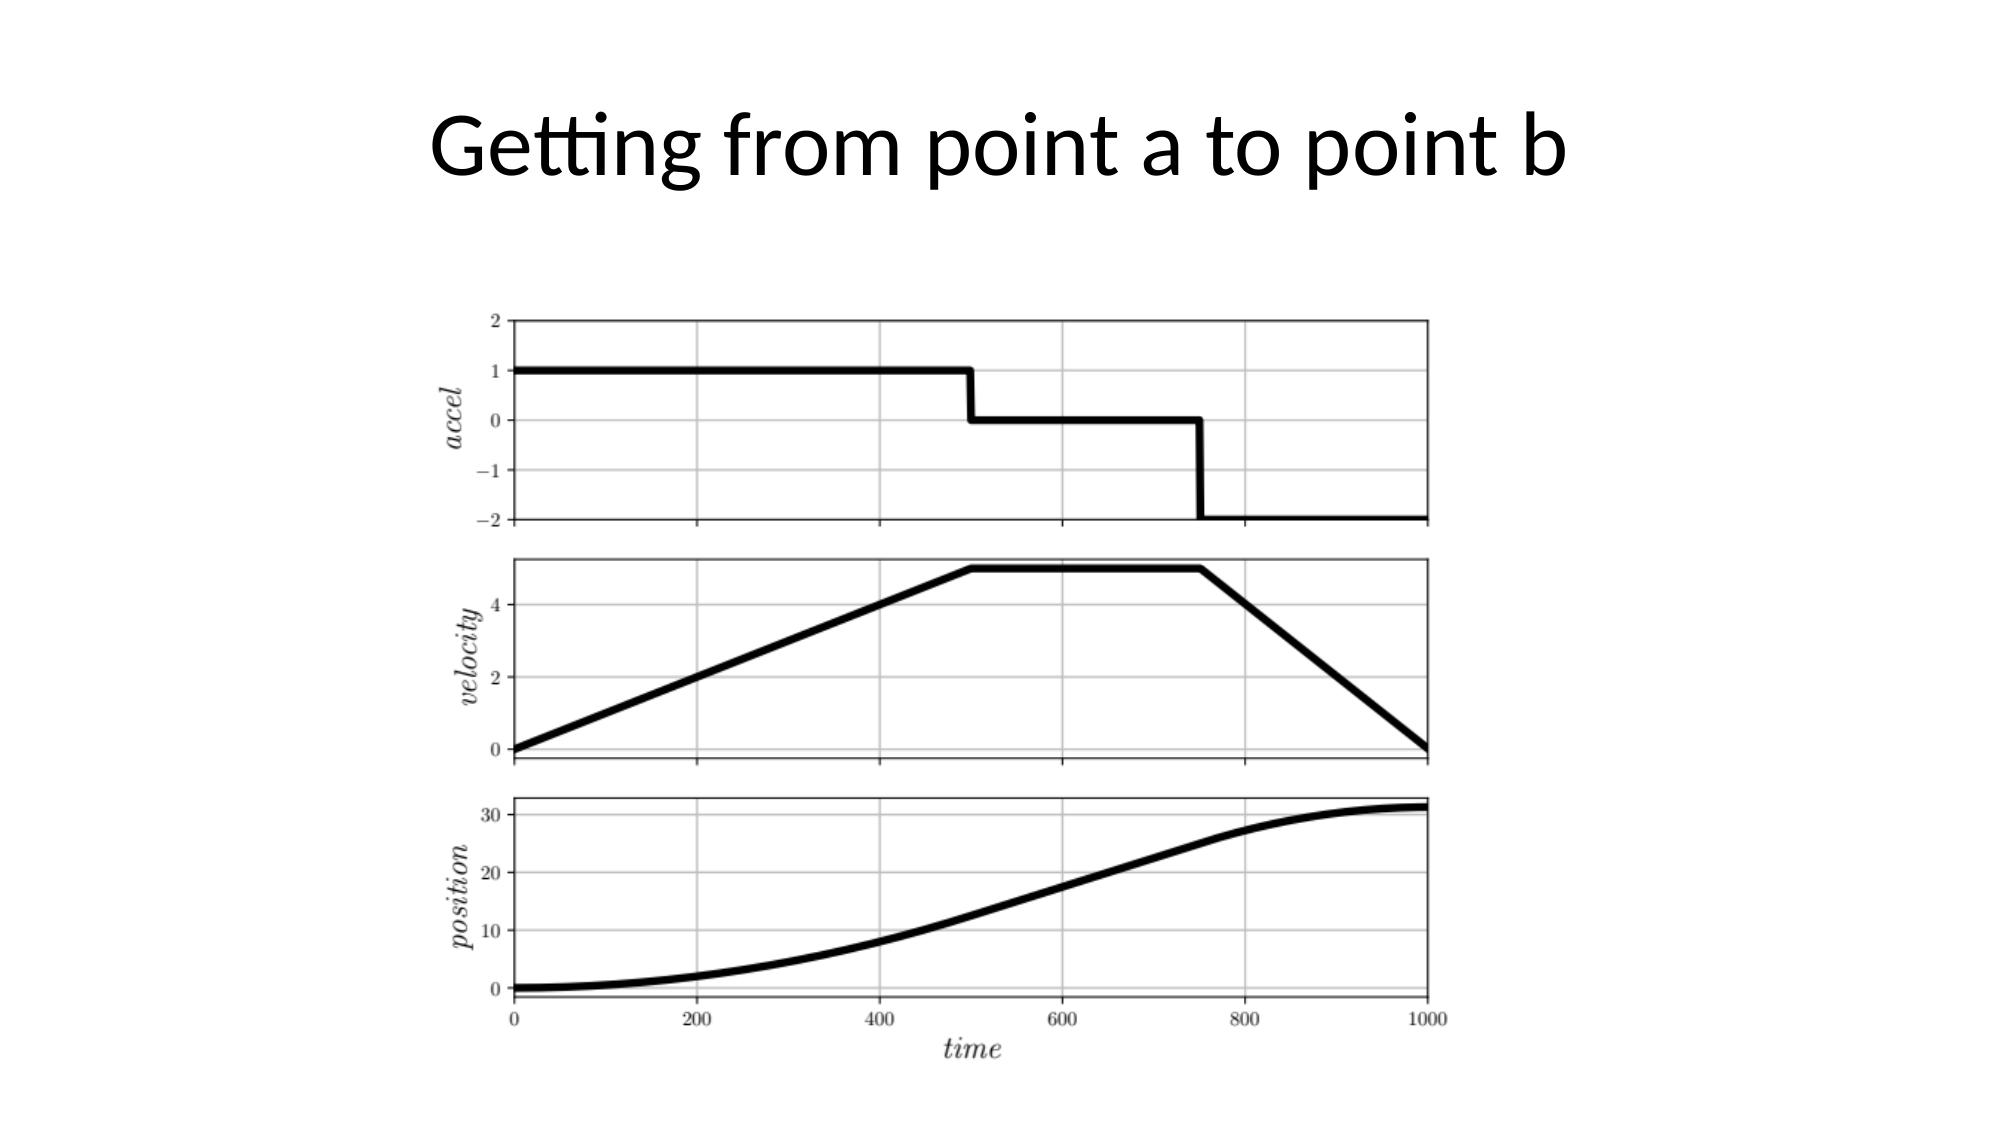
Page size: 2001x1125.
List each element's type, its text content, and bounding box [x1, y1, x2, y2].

title Getting from point a to point b [99, 45, 1900, 233]
picture [388, 232, 1499, 1080]
